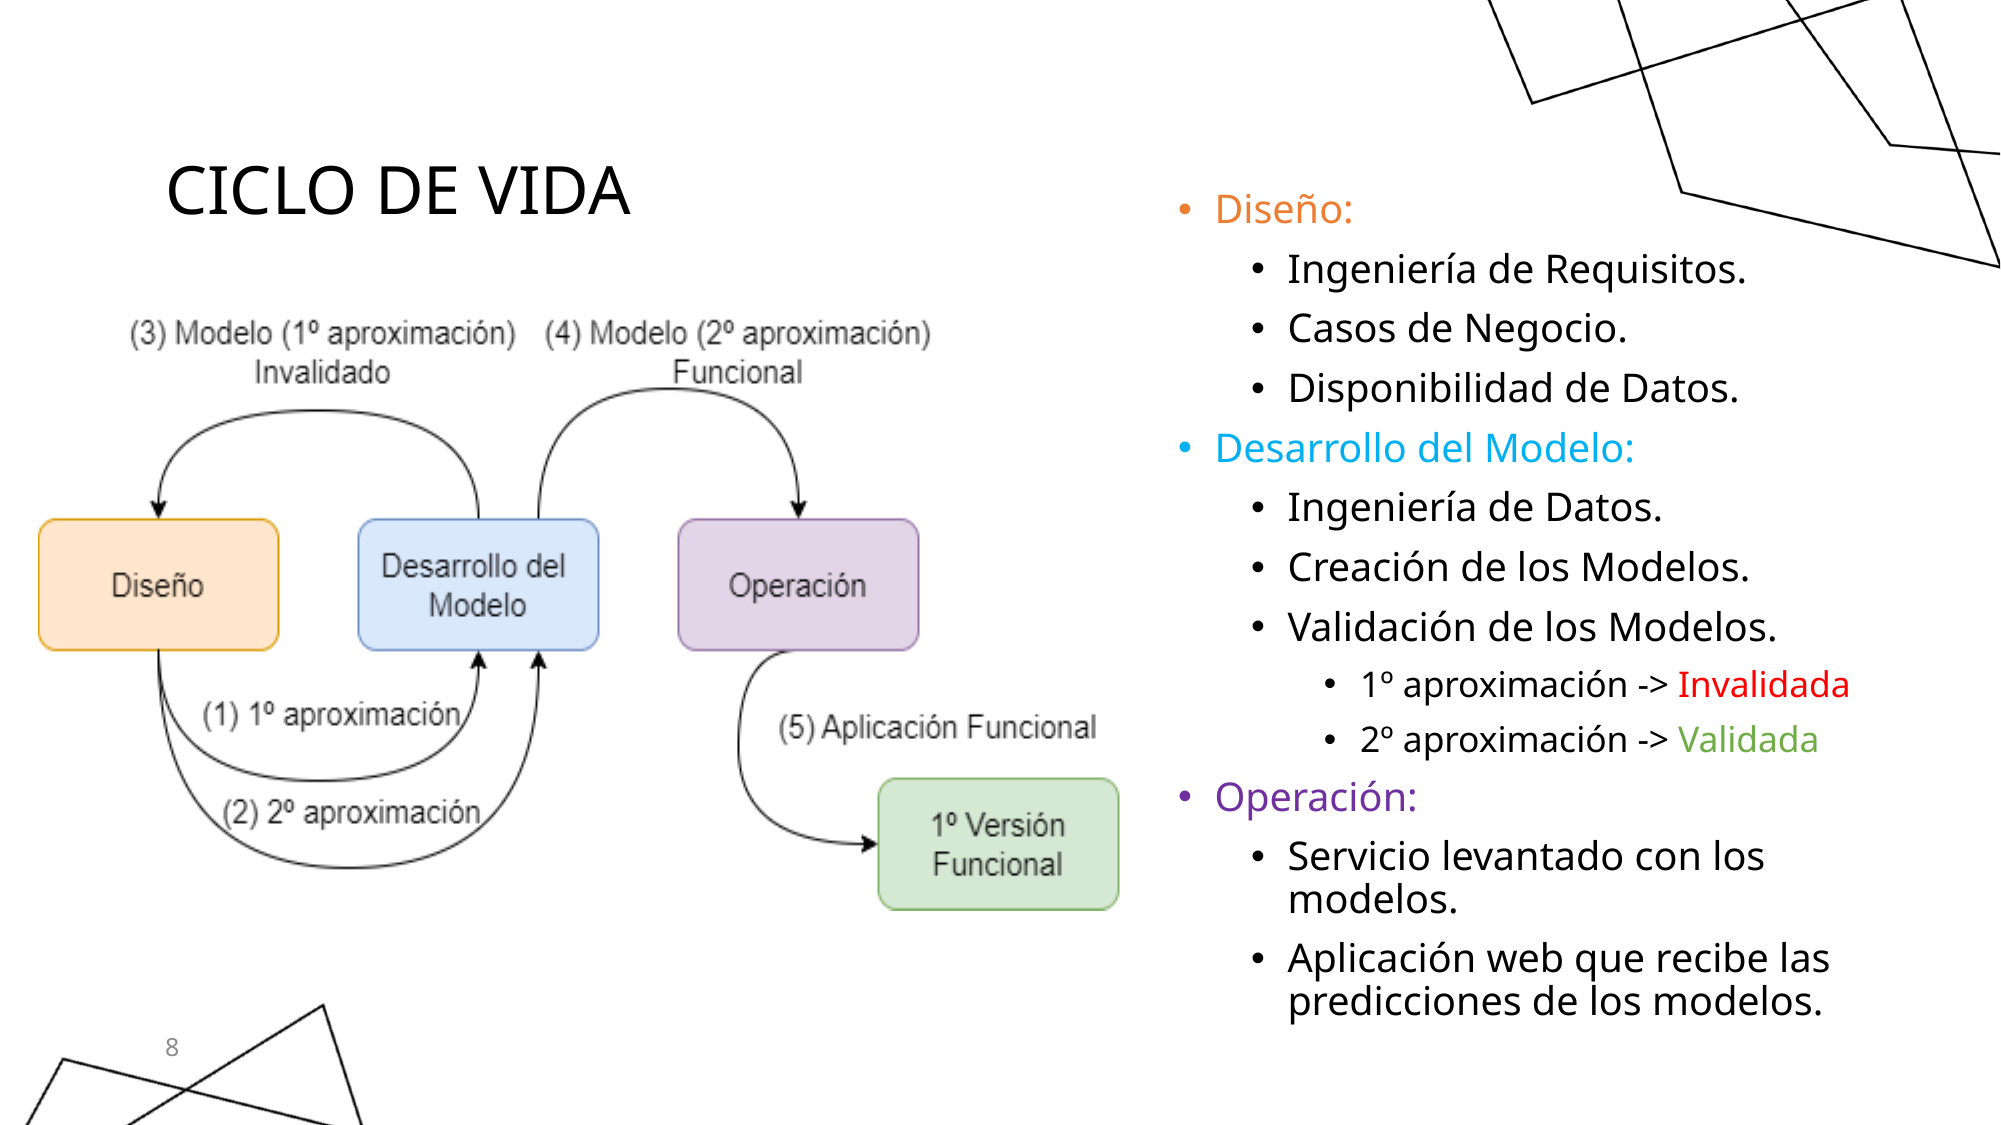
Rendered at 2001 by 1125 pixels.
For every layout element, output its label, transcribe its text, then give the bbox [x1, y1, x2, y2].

picture [0, 976, 408, 1125]
slide_number 8 [150, 1024, 254, 1074]
text_box Diseño: Ingeniería de Requisitos. Casos de Negocio. Disponibilidad de Datos. Desarrollo del Modelo: Ingeniería de Datos. Creación de los Modelos. Validación de los Modelos. 1º aproximación -> Invalidada 2º aproximación -> Validada Operación: Servicio levantado con los modelos. Aplicación web que recibe las predicciones de los modelos. [1163, 182, 1962, 1041]
picture [1412, 0, 2001, 277]
title Ciclo de vida [150, 59, 1863, 326]
picture [38, 312, 1140, 911]
